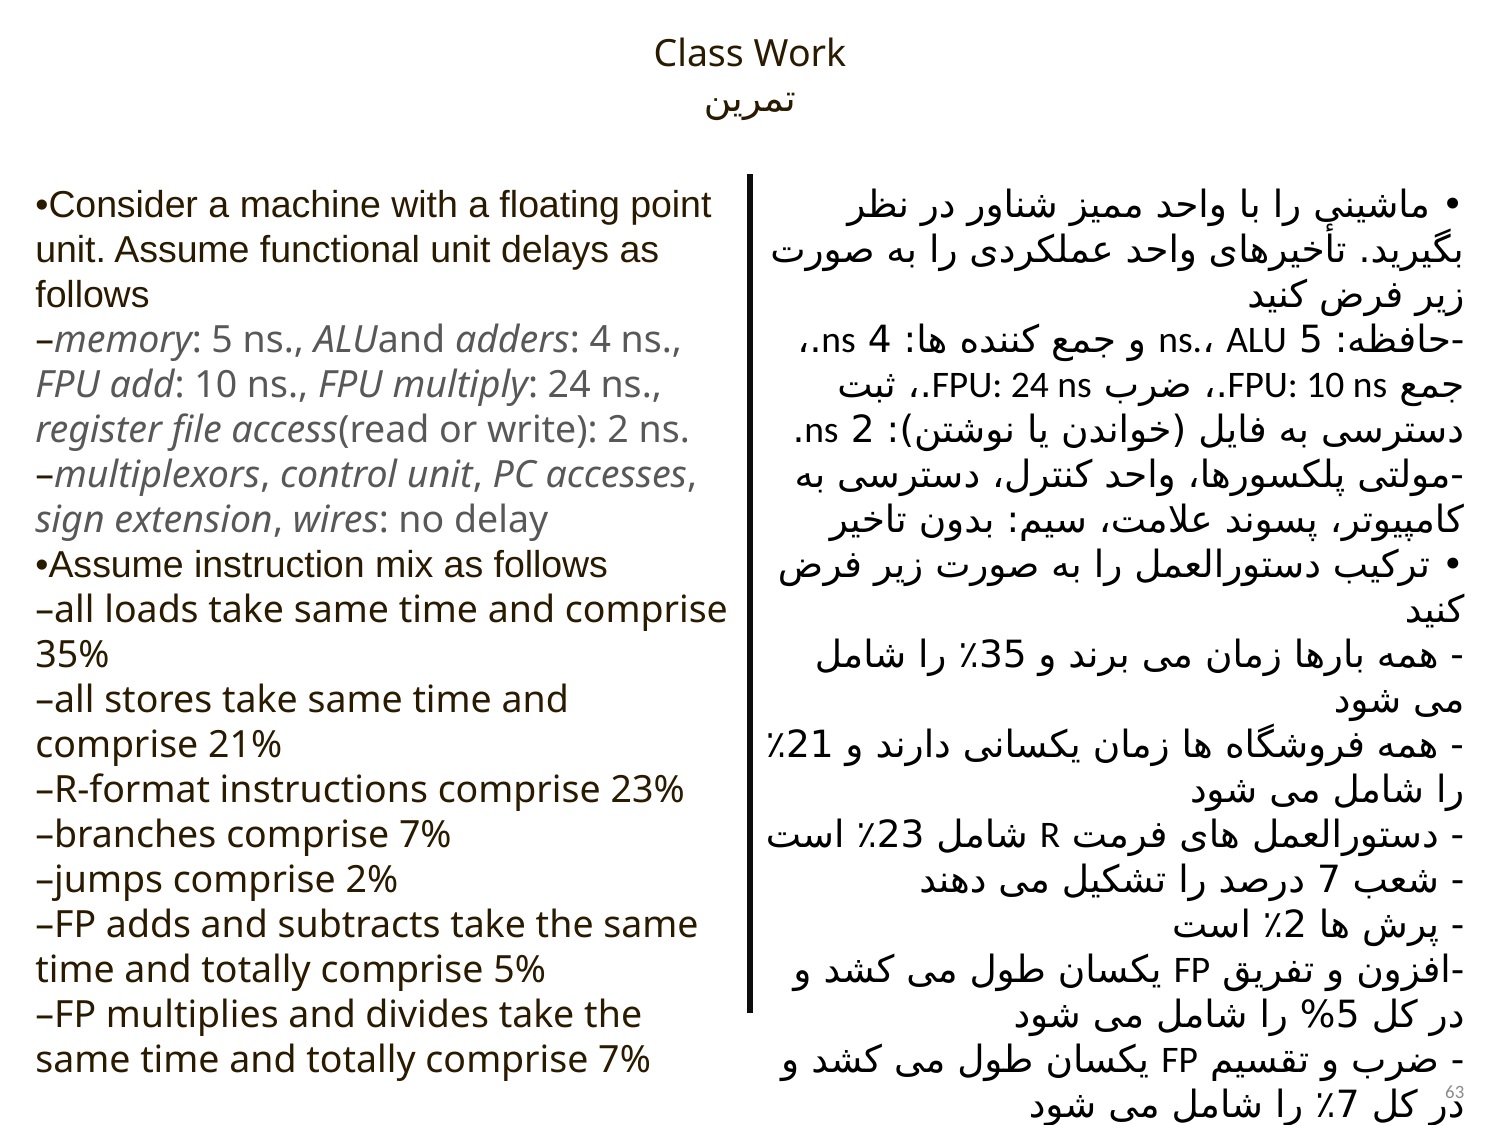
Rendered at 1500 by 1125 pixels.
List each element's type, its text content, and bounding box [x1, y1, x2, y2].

text_box • ماشینی را با واحد ممیز شناور در نظر بگیرید. تأخیرهای واحد عملکردی را به صورت زیر فرض کنید -حافظه: 5 ns.، ALU و جمع کننده ها: 4 ns.، جمع FPU: 10 ns.، ضرب FPU: 24 ns.، ثبت دسترسی به فایل (خواندن یا نوشتن): 2 ns. -مولتی پلکسورها، واحد کنترل، دسترسی به کامپیوتر، پسوند علامت، سیم: بدون تاخیر • ترکیب دستورالعمل را به صورت زیر فرض کنید - همه بارها زمان می برند و 35٪ را شامل می شود - همه فروشگاه ها زمان یکسانی دارند و 21٪ را شامل می شود - دستورالعمل های فرمت R شامل 23٪ است - شعب 7 درصد را تشکیل می دهند - پرش ها 2٪ است -افزون و تفریق FP یکسان طول می کشد و در کل 5% را شامل می شود - ضرب و تقسیم FP یکسان طول می کشد و در کل 7٪ را شامل می شود [749, 172, 1480, 1125]
text_box •Consider a machine with a floating point unit. Assume functional unit delays as follows –memory: 5 ns., ALUand adders: 4 ns., FPU add: 10 ns., FPU multiply: 24 ns., register file access(read or write): 2 ns. –multiplexors, control unit, PC accesses, sign extension, wires: no delay •Assume instruction mix as follows –all loads take same time and comprise 35% –all stores take same time and comprise 21% –R-format instructions comprise 23% –branches comprise 7% –jumps comprise 2% –FP adds and subtracts take the same time and totally comprise 5% –FP multiplies and divides take the same time and totally comprise 7% [20, 172, 749, 1088]
text_box Class Work تمرین [374, 21, 1125, 126]
